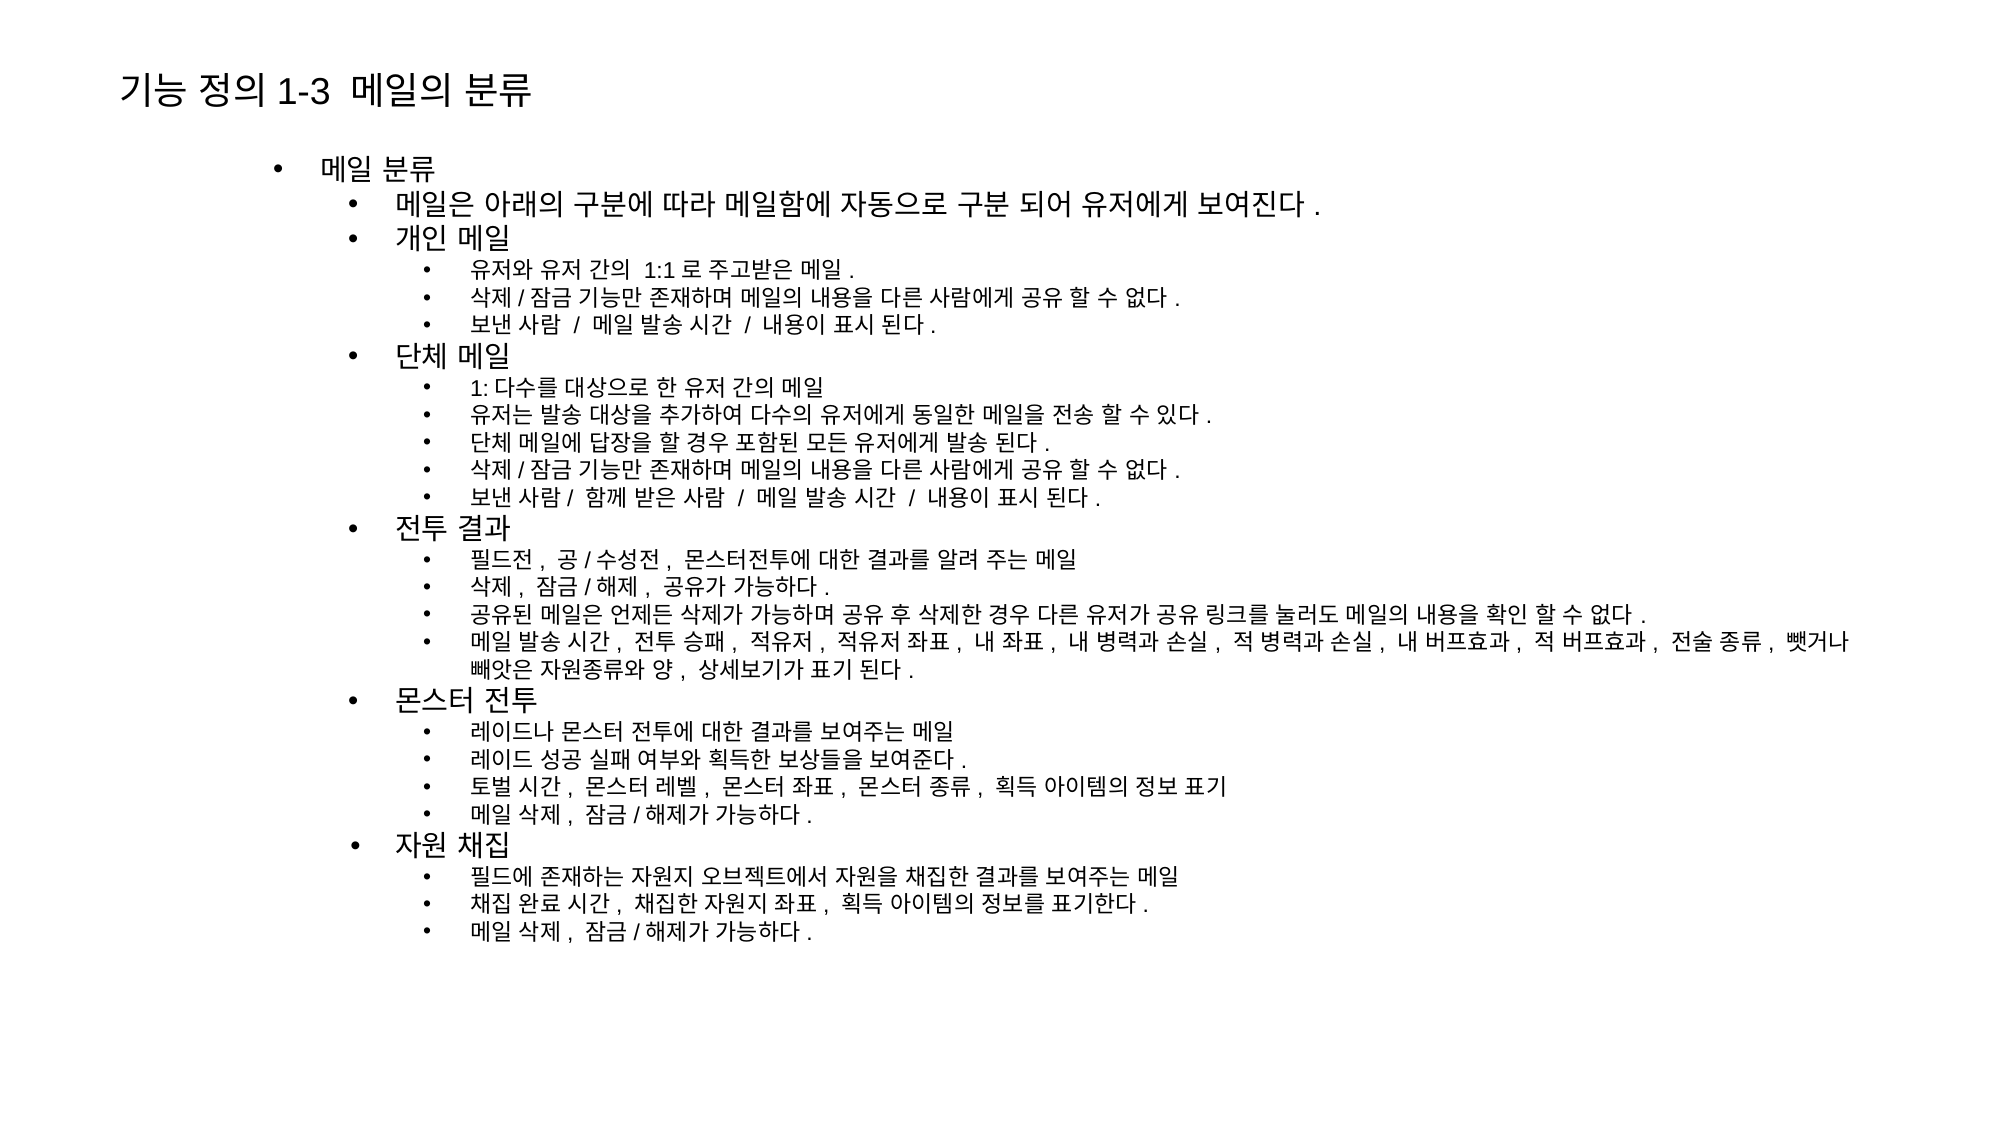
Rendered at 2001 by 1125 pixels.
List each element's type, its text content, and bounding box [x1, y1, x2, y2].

text_box 기능 정의1-3 메일의 분류 [104, 59, 573, 121]
text_box 메일 분류 메일은 아래의 구분에 따라 메일함에 자동으로 구분 되어 유저에게 보여진다. 개인 메일 유저와 유저 간의 1:1로 주고받은 메일. 삭제/잠금 기능만 존재하며 메일의 내용을 다른 사람에게 공유 할 수 없다. 보낸 사람 / 메일 발송 시간 / 내용이 표시 된다. 단체 메일 1:다수를 대상으로 한 유저 간의 메일 유저는 발송 대상을 추가하여 다수의 유저에게 동일한 메일을 전송 할 수 있다. 단체 메일에 답장을 할 경우 포함된 모든 유저에게 발송 된다. 삭제/잠금 기능만 존재하며 메일의 내용을 다른 사람에게 공유 할 수 없다. 보낸 사람/ 함께 받은 사람 / 메일 발송 시간 / 내용이 표시 된다. 전투 결과 필드전, 공/수성전, 몬스터전투에 대한 결과를 알려 주는 메일 삭제, 잠금/해제, 공유가 가능하다. 공유된 메일은 언제든 삭제가 가능하며 공유 후 삭제한 경우 다른 유저가 공유 링크를 눌러도 메일의 내용을 확인 할 수 없다. 메일 발송 시간, 전투 승패, 적유저, 적유저 좌표, 내 좌표, 내 병력과 손실, 적 병력과 손실, 내 버프효과, 적 버프효과, 전술 종류, 뺏거나 빼앗은 자원종류와 양, 상세보기가 표기 된다. 몬스터 전투 레이드나 몬스터 전투에 대한 결과를 보여주는 메일 레이드 성공 실패 여부와 획득한 보상들을 보여준다. 토벌 시간, 몬스터 레벨, 몬스터 좌표, 몬스터 종류, 획득 아이템의 정보 표기 메일 삭제, 잠금/해제가 가능하다. 자원 채집 필드에 존재하는 자원지 오브젝트에서 자원을 채집한 결과를 보여주는 메일 채집 완료 시간, 채집한 자원지 좌표, 획득 아이템의 정보를 표기한다. 메일 삭제, 잠금/해제가 가능하다. [258, 143, 1882, 1125]
